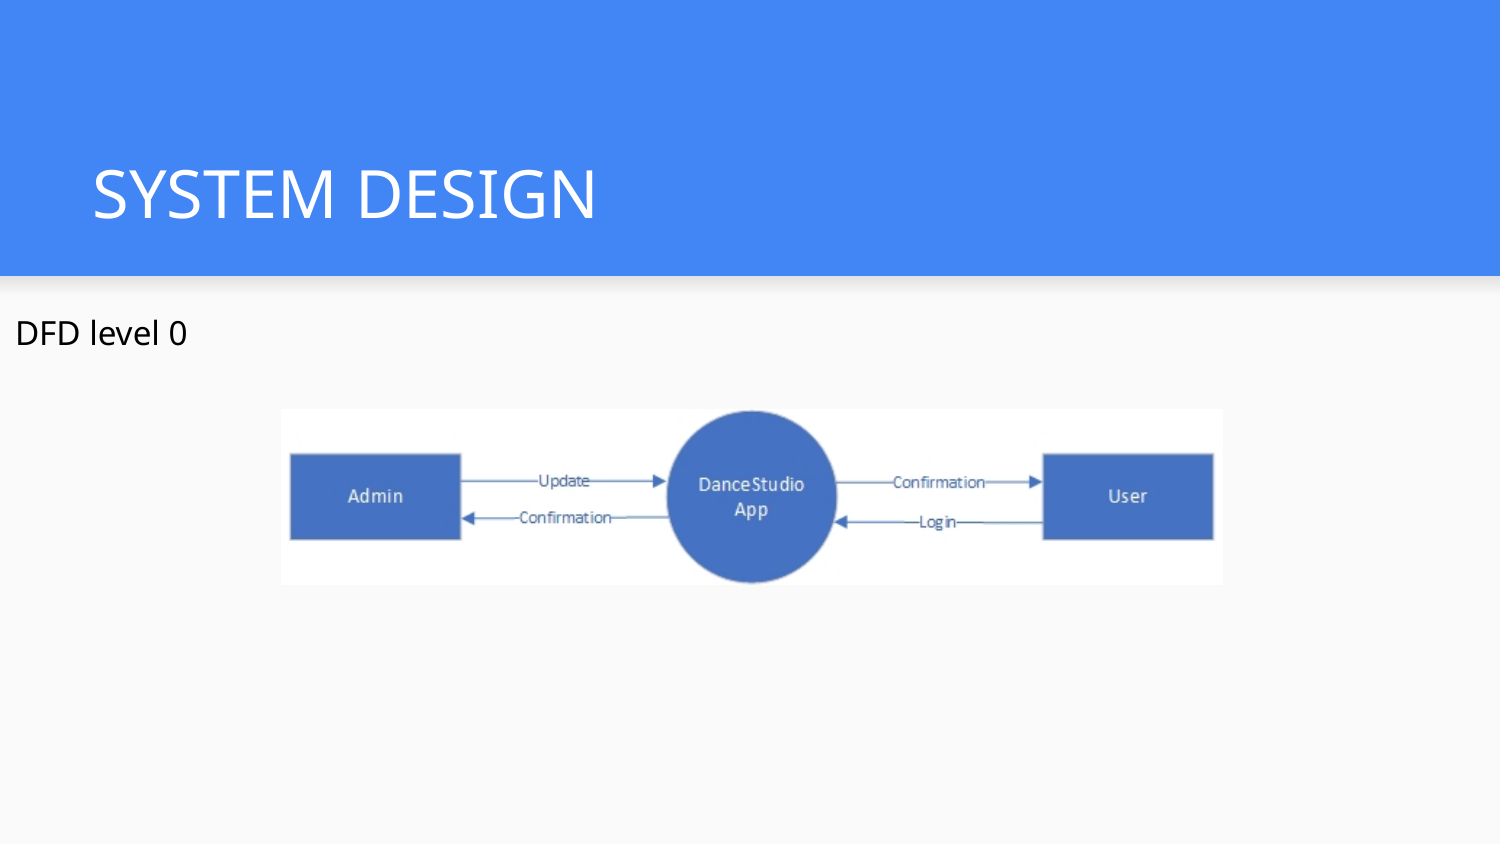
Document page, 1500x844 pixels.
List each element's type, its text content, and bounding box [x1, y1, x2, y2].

title SYSTEM DESIGN [77, 121, 1427, 248]
list DFD level 0 [0, 290, 1427, 366]
picture [281, 409, 1223, 585]
